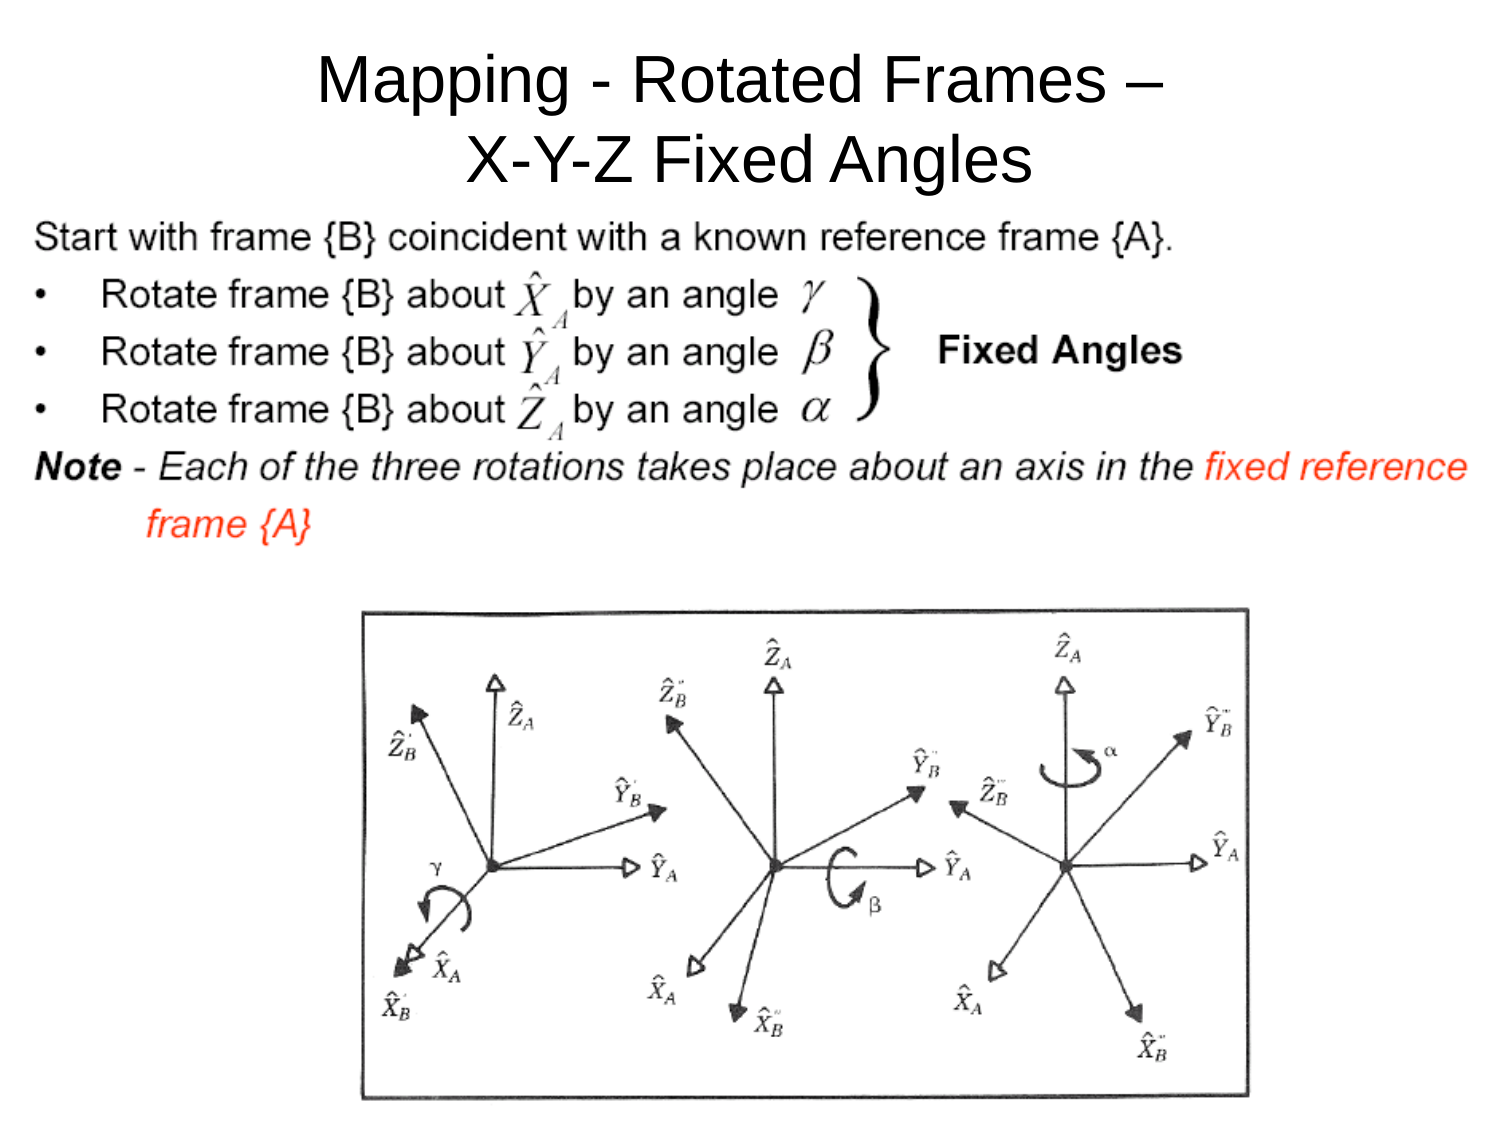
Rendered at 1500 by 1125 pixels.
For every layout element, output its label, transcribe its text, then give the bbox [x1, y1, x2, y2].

title Mapping - Rotated Frames – X-Y-Z Fixed Angles [74, 44, 1426, 188]
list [0, 201, 1500, 1113]
